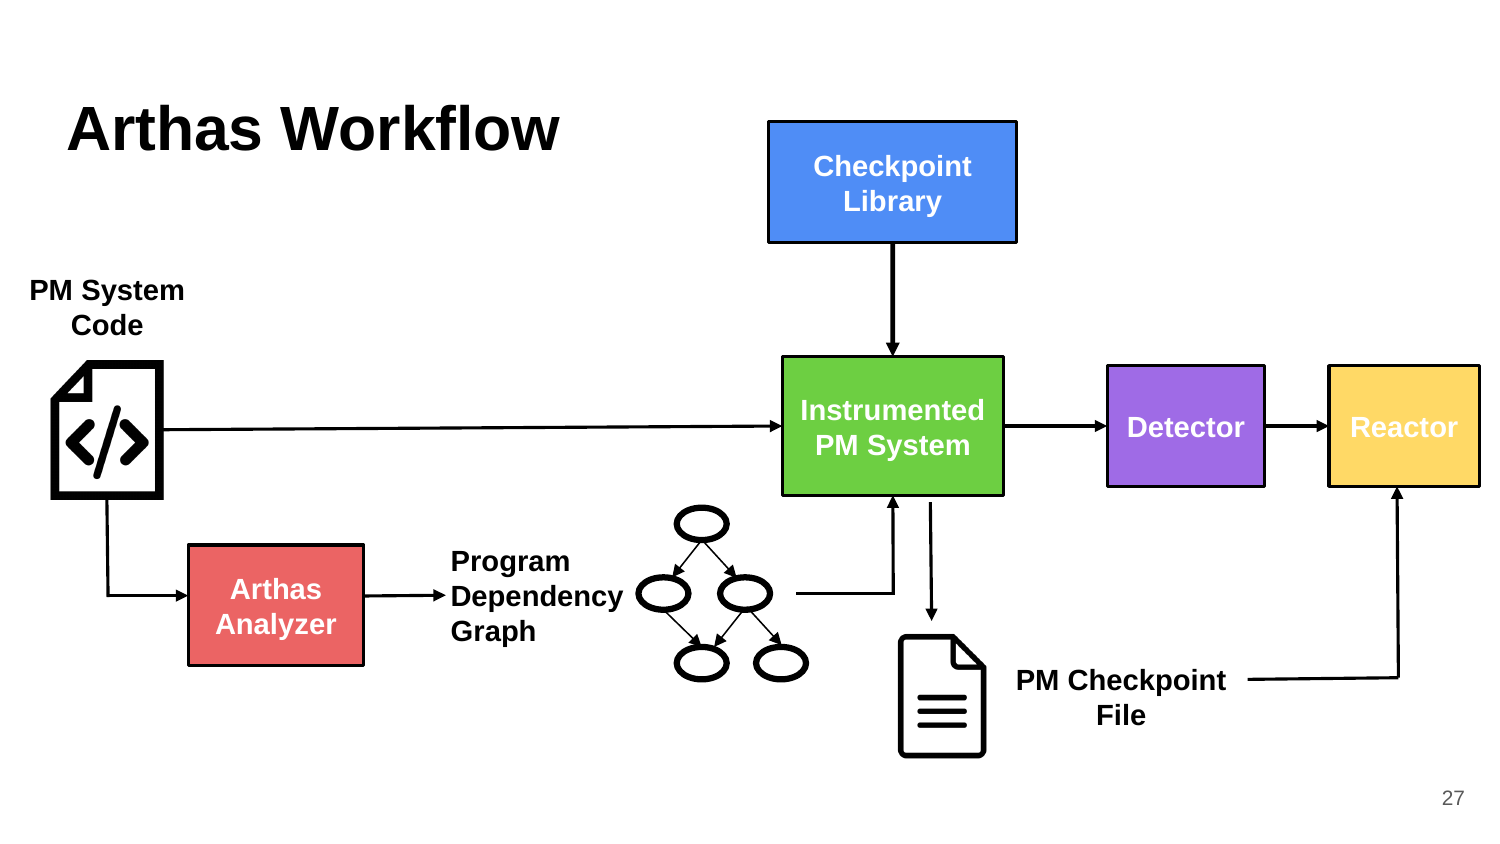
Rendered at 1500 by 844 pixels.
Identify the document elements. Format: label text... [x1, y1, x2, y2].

text_box PM Checkpoint File [1015, 645, 1246, 746]
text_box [713, 609, 742, 648]
slide_number 27 [1389, 764, 1480, 830]
text_box [756, 647, 807, 680]
picture [872, 627, 1011, 766]
text_box Program Dependency Graph [435, 527, 649, 663]
text_box Checkpoint Library [768, 121, 1017, 243]
text_box Arthas Analyzer [188, 544, 364, 666]
text_box [649, 577, 689, 610]
title Arthas Workflow [51, 72, 1449, 167]
text_box Reactor [1328, 365, 1480, 487]
text_box Instrumented PM System [782, 356, 1004, 496]
text_box [720, 577, 771, 608]
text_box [746, 606, 782, 646]
text_box Detector [1107, 365, 1265, 487]
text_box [159, 425, 783, 431]
picture [37, 360, 177, 500]
text_box PM System Code [0, 255, 218, 356]
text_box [663, 609, 702, 648]
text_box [701, 539, 737, 579]
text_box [671, 539, 699, 578]
text_box [676, 507, 727, 538]
text_box [676, 647, 727, 680]
